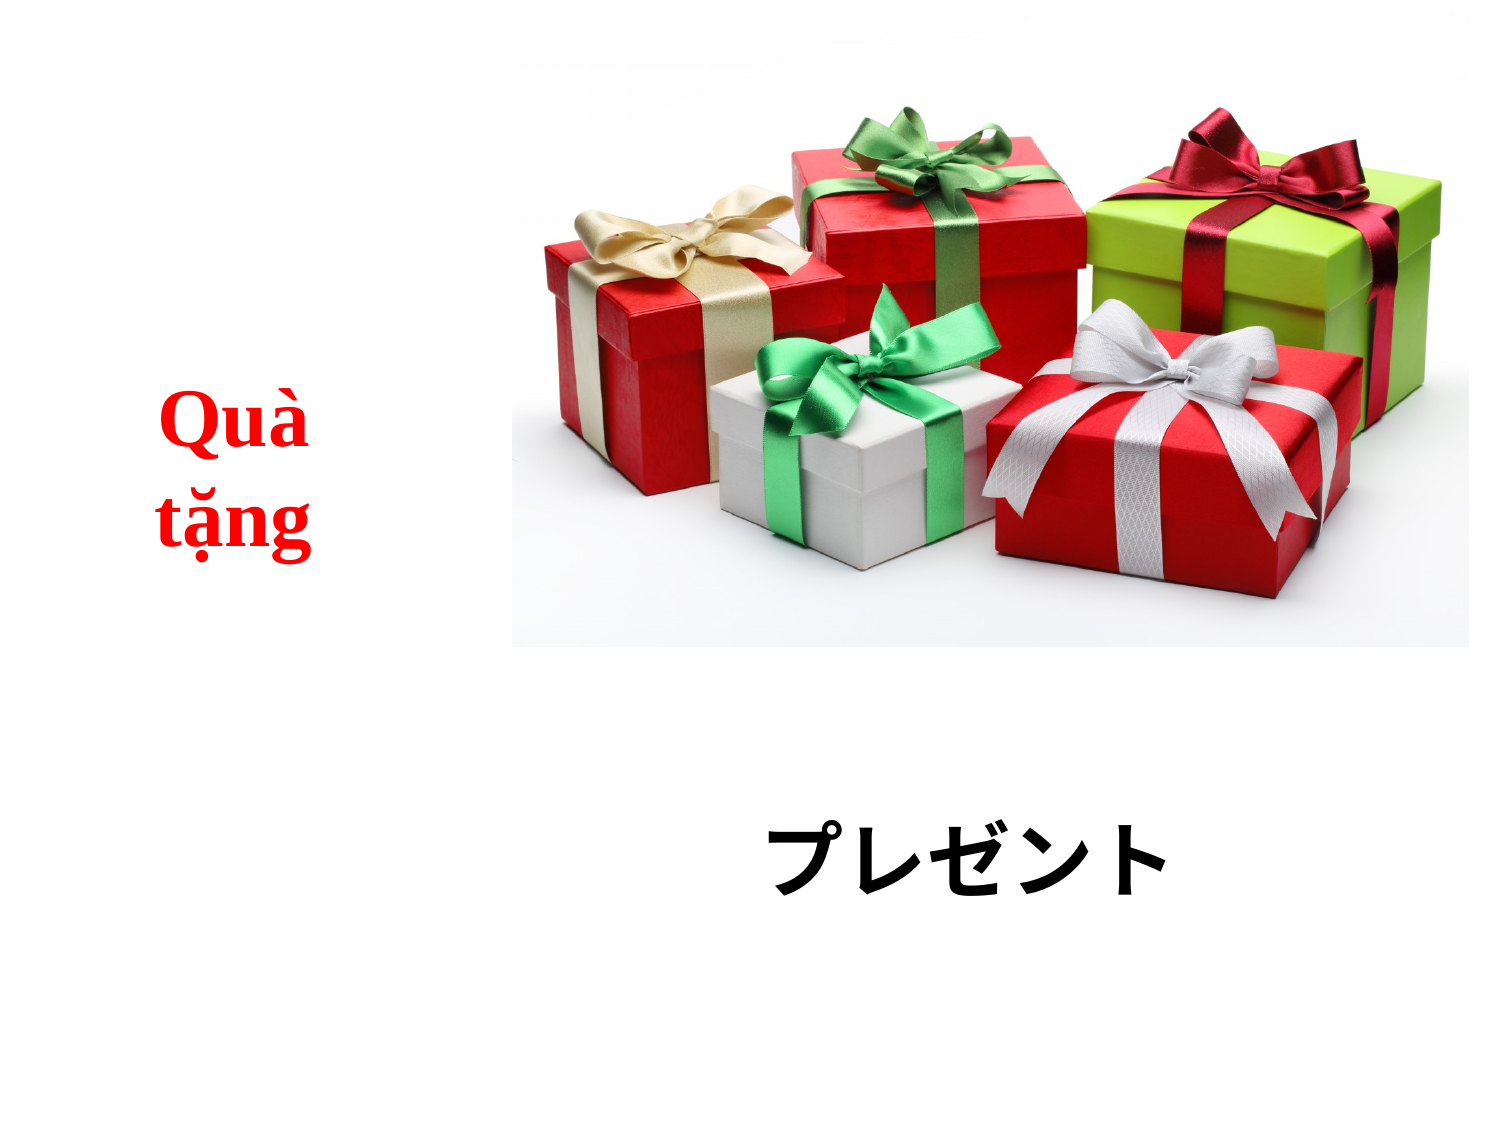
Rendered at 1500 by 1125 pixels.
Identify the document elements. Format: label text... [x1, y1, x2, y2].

text_box プレゼント [637, 801, 1300, 916]
picture [512, 9, 1469, 648]
text_box Quà tặng [75, 355, 392, 571]
